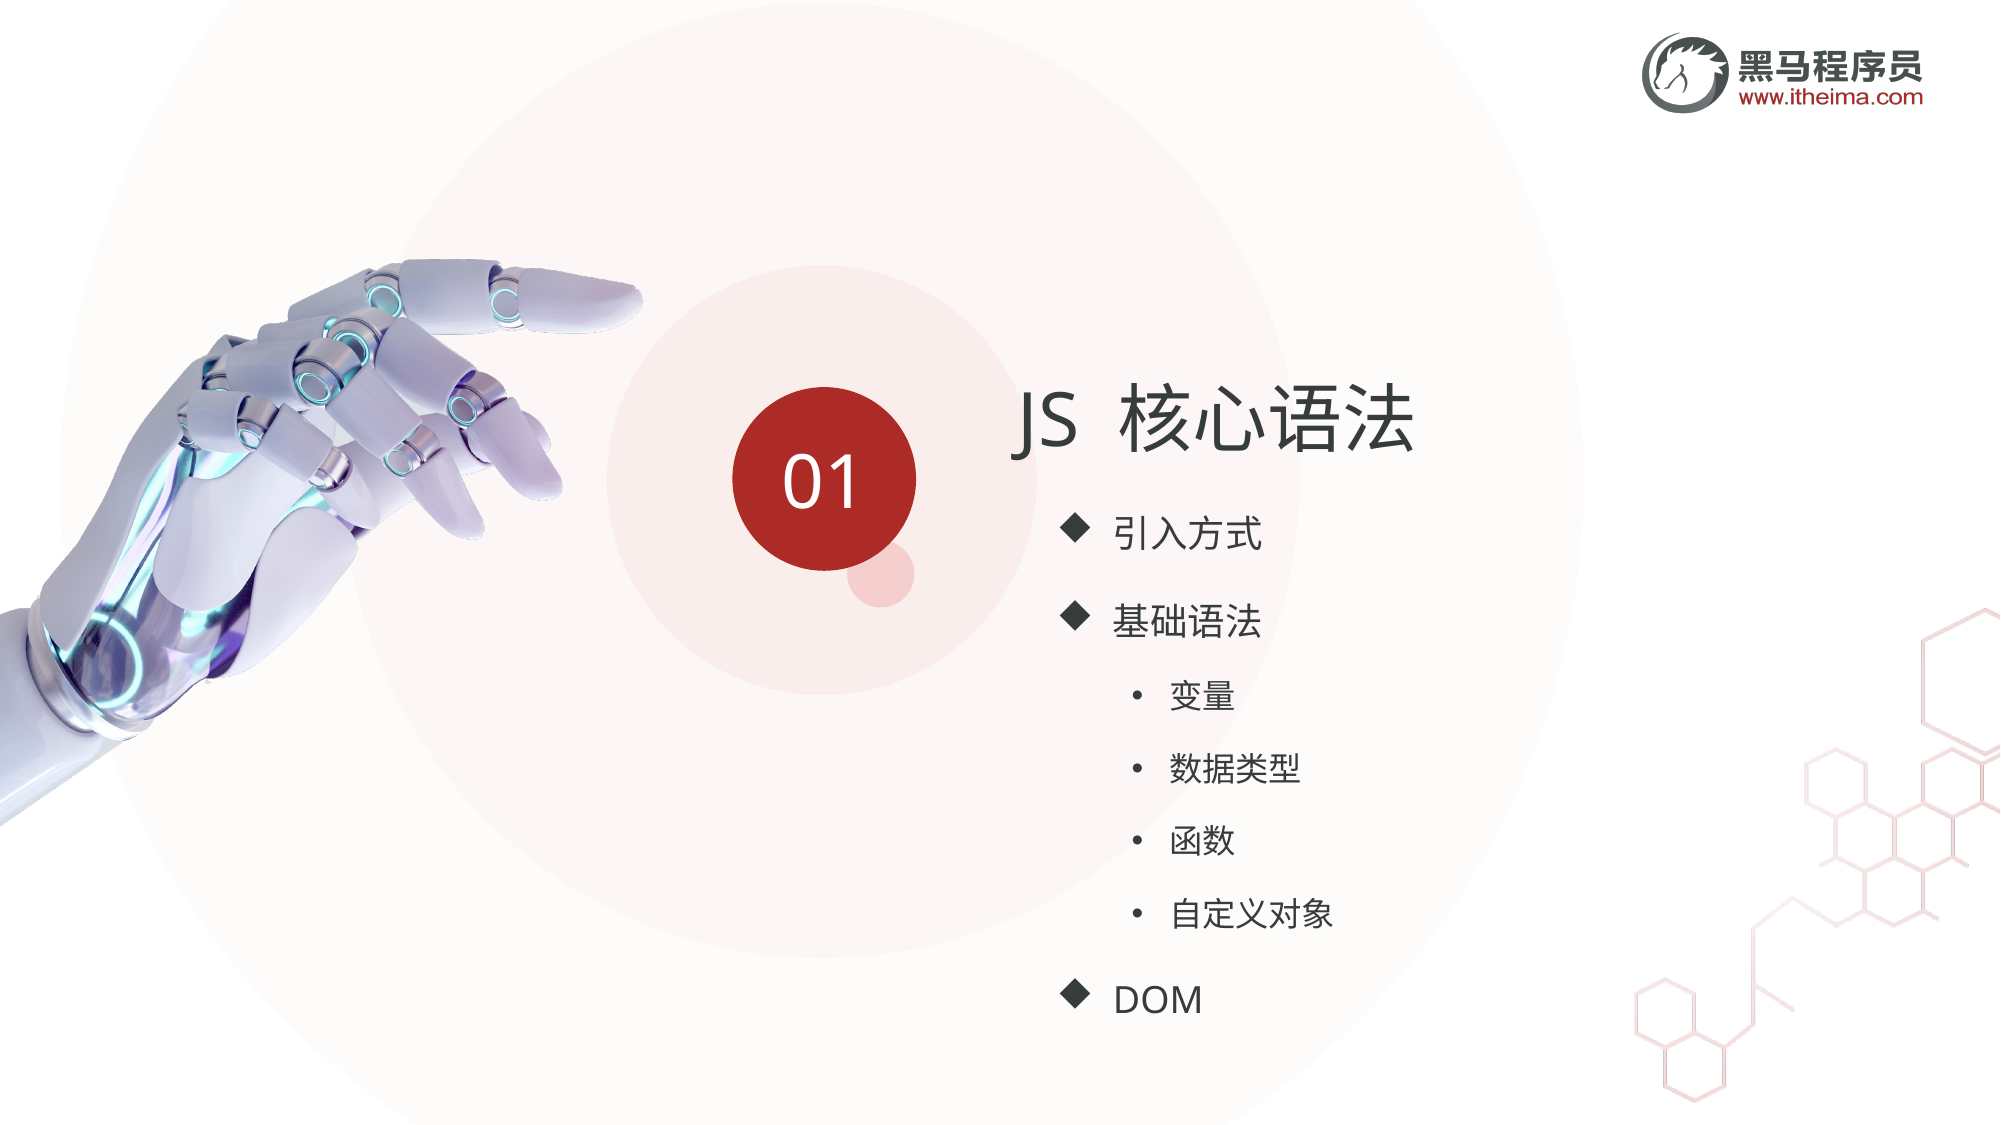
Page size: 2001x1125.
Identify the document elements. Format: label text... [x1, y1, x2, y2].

list JS 核心语法 [1003, 361, 1575, 472]
list 引入方式 基础语法 变量 数据类型 函数 自定义对象 DOM [1041, 479, 1764, 1031]
picture [0, 37, 660, 977]
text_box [1635, 651, 1941, 1060]
list 01 [751, 439, 897, 519]
text_box PI = 3.5; [1635, 608, 1985, 1102]
picture [1633, 24, 1937, 125]
title 实现表格隔行换色效果 [1635, 629, 1963, 1081]
